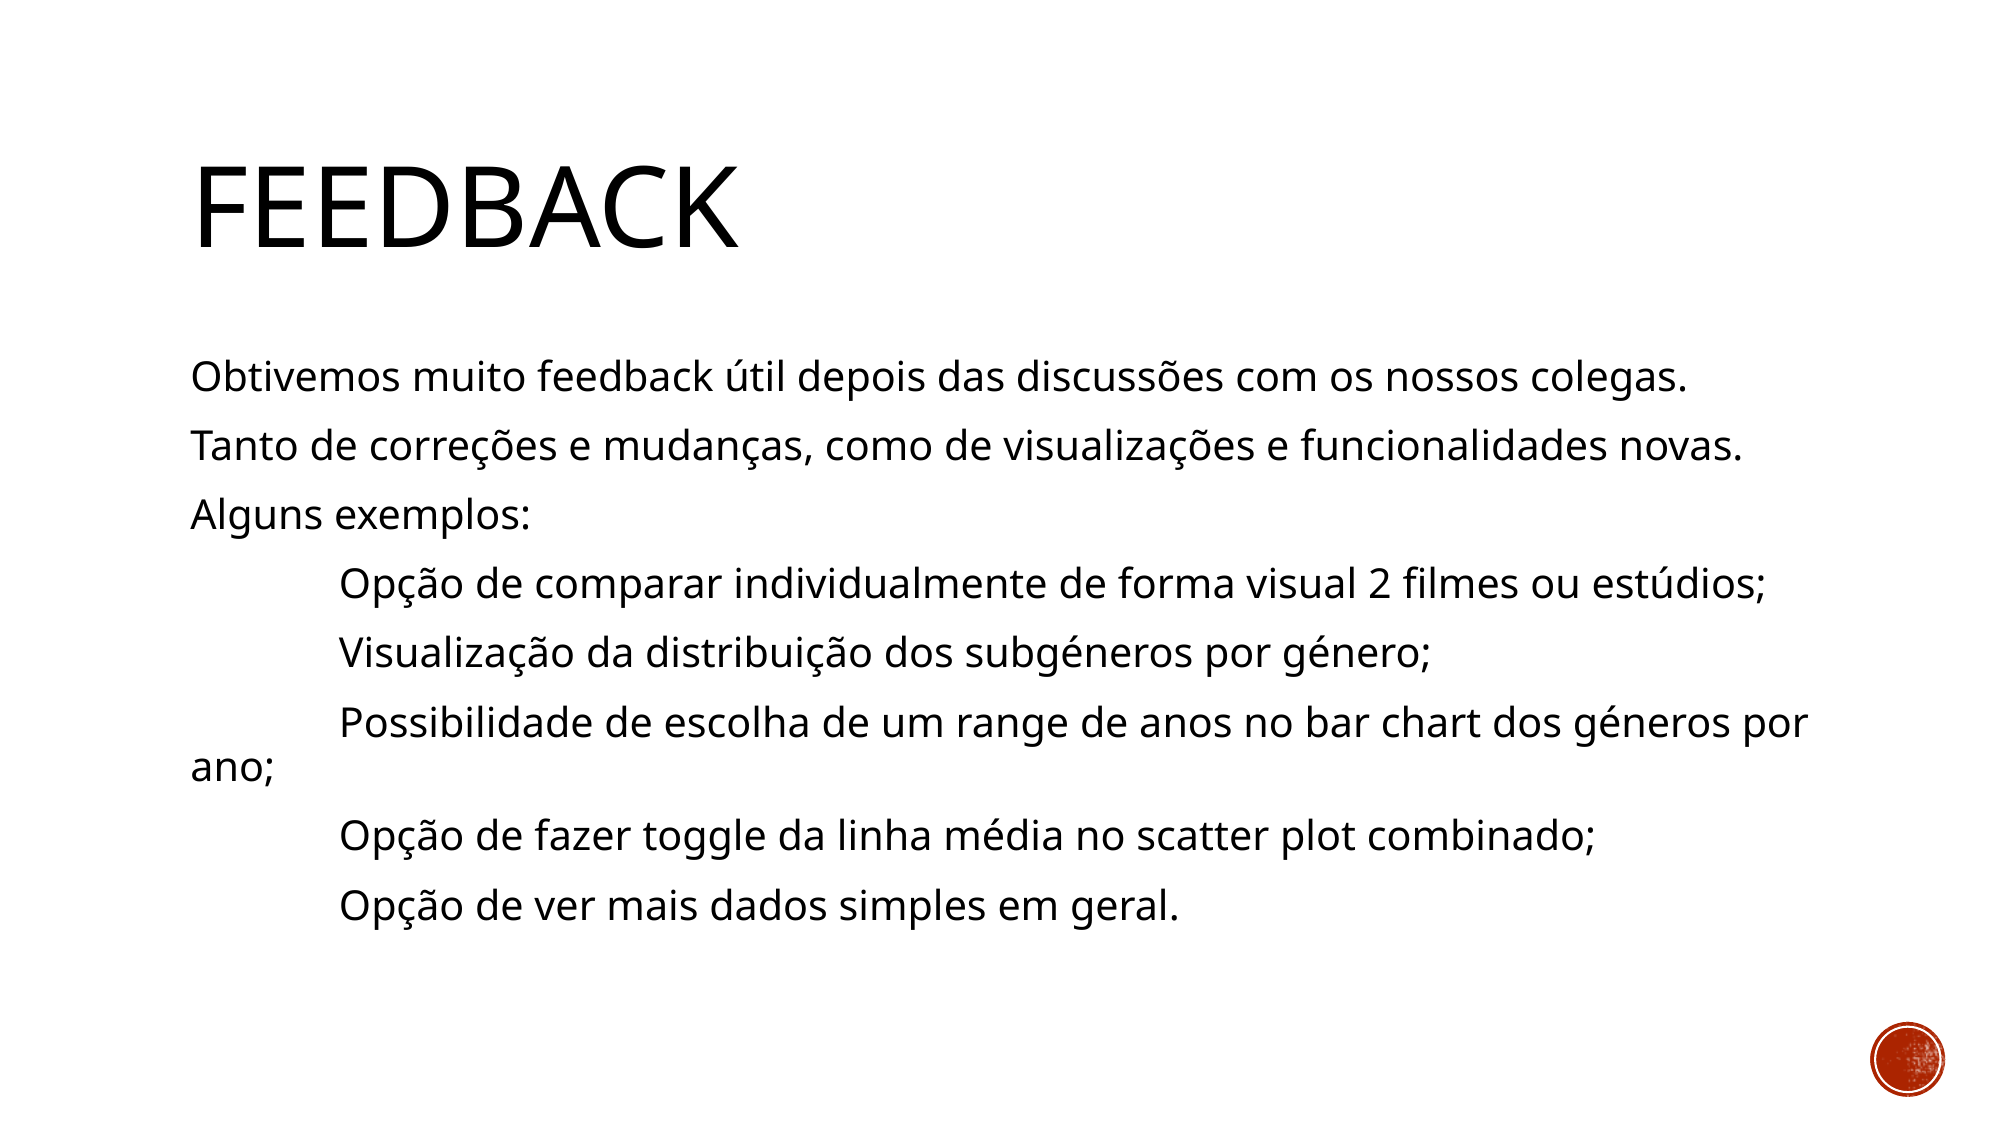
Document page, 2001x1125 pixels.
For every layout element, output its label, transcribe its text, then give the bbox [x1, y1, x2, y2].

picture [1870, 1021, 1946, 1097]
list Obtivemos muito feedback útil depois das discussões com os nossos colegas. Tanto de correções e mudanças, como de visualizações e funcionalidades novas. Alguns exemplos: Opção de comparar individualmente de forma visual 2 filmes ou estúdios; Visualização da distribuição dos subgéneros por género; Possibilidade de escolha de um range de anos no bar chart dos géneros por ano; Opção de fazer toggle da linha média no scatter plot combinado; Opção de ver mais dados simples em geral. [175, 348, 1826, 1013]
title feedback [175, 79, 1826, 344]
